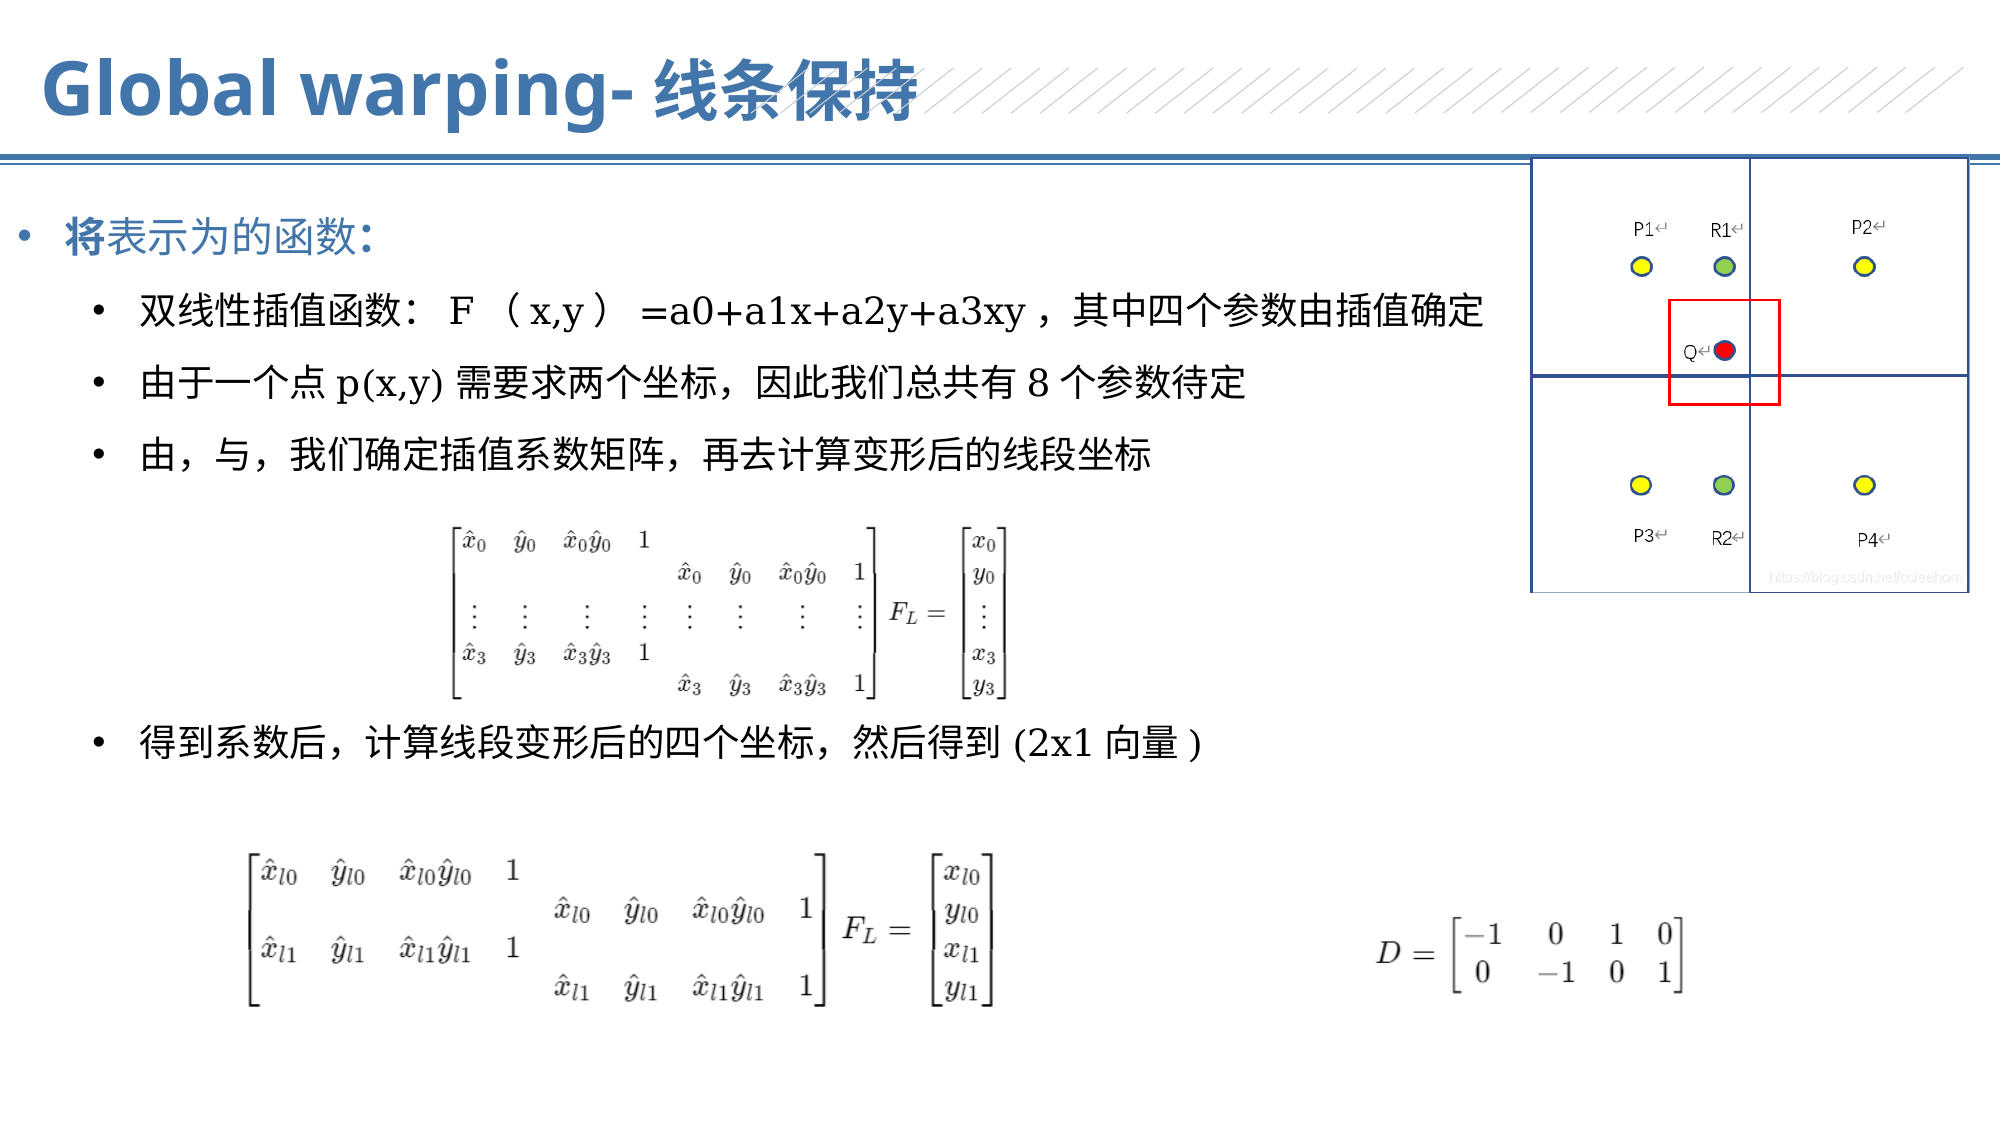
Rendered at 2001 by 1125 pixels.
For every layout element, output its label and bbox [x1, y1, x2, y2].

text_box [0, 33, 2000, 230]
picture [1351, 892, 1762, 1025]
picture [1530, 156, 1970, 593]
picture [227, 838, 1012, 1036]
picture [429, 500, 1054, 721]
